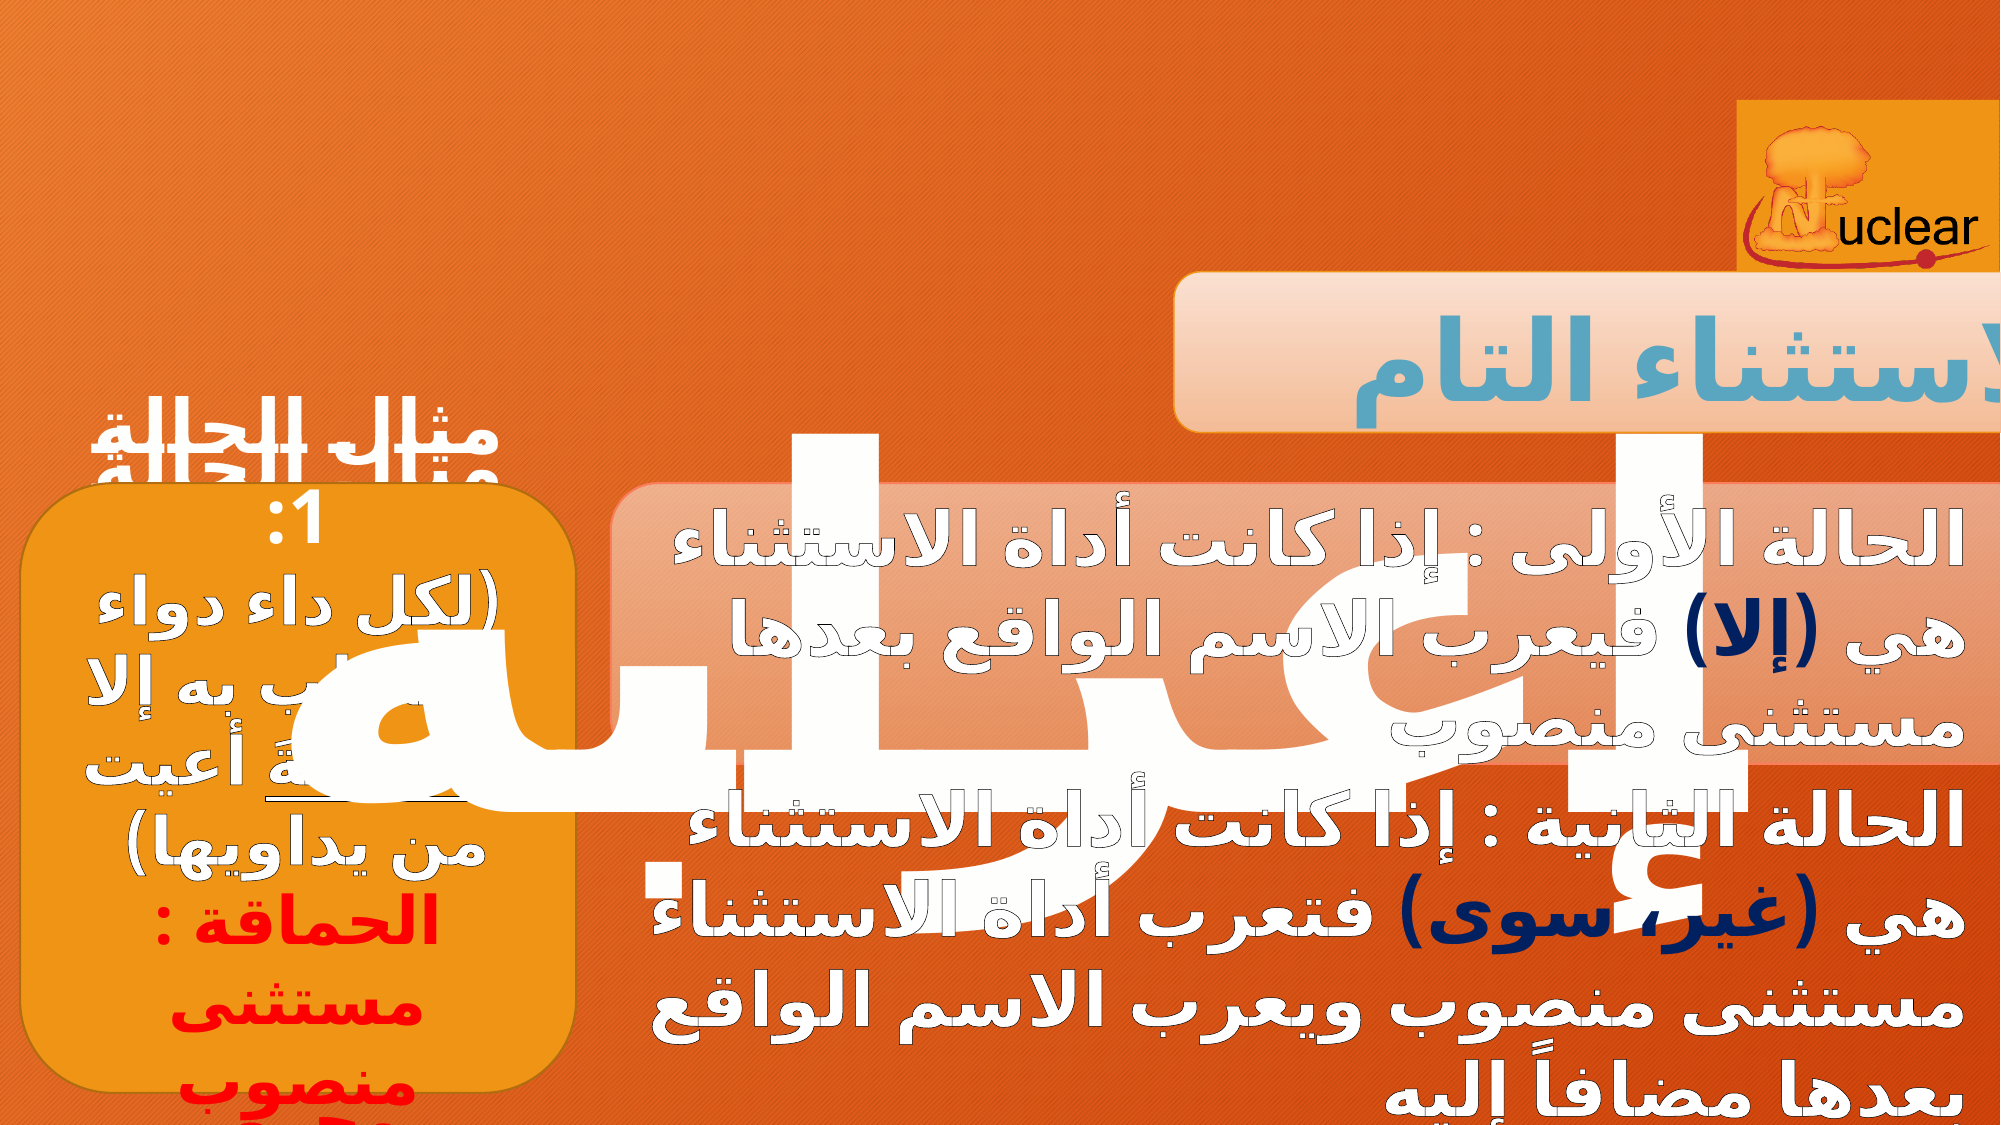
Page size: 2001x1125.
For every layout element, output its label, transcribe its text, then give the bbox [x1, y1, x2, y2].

text_box [1991, 270, 2000, 281]
text_box [1173, 270, 1743, 307]
text_box إعرابه [244, 307, 1760, 920]
text_box الحالة الأولى : إذا كانت أداة الاستثناء هي (إلا) فيعرب الاسم الواقع بعدها مستثنى منصوب [576, 483, 1985, 763]
text_box مثال الحالة 1: (لكل داء دواء يستطب به إلا الحماقةَ أعيت من يداويها) الحماقة : مستثنى منصوب بالفتحة [19, 482, 576, 1094]
text_box [1760, 482, 2000, 765]
text_box الاستثناء التام [1334, 281, 2000, 432]
text_box الحالة الثانية : إذا كانت أداة الاستثناء هي (غير، سوى) فتعرب أداة الاستثناء مستثنى منصوب ويعرب الاسم الواقع بعدها مضافاً إليه [576, 763, 1985, 1125]
picture [1743, 125, 1991, 282]
